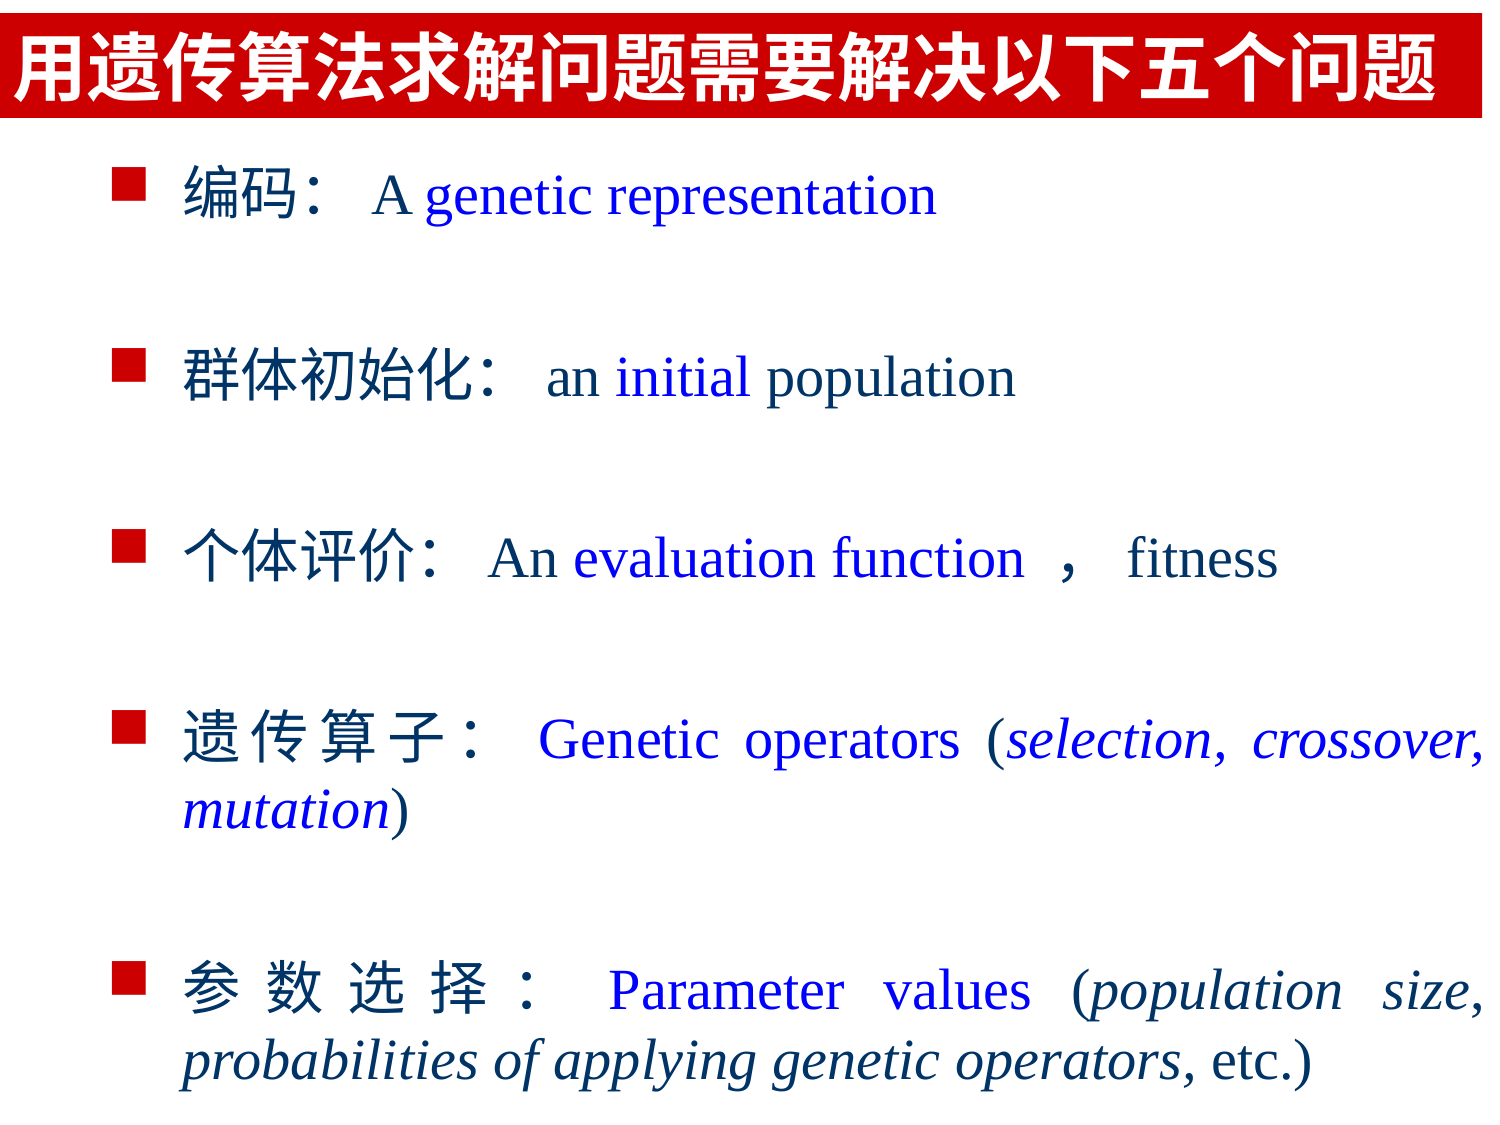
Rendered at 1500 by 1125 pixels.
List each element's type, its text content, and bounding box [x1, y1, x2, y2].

list 编码：A genetic representation 群体初始化：an initial population 个体评价：An evaluation function ，fitness 遗传算子：Genetic operators (selection, crossover, mutation) 参数选择：Parameter values (population size, probabilities of applying genetic operators, etc.) [15, 148, 1500, 1106]
text_box 用遗传算法求解问题需要解决以下五个问题 [0, 13, 1483, 118]
